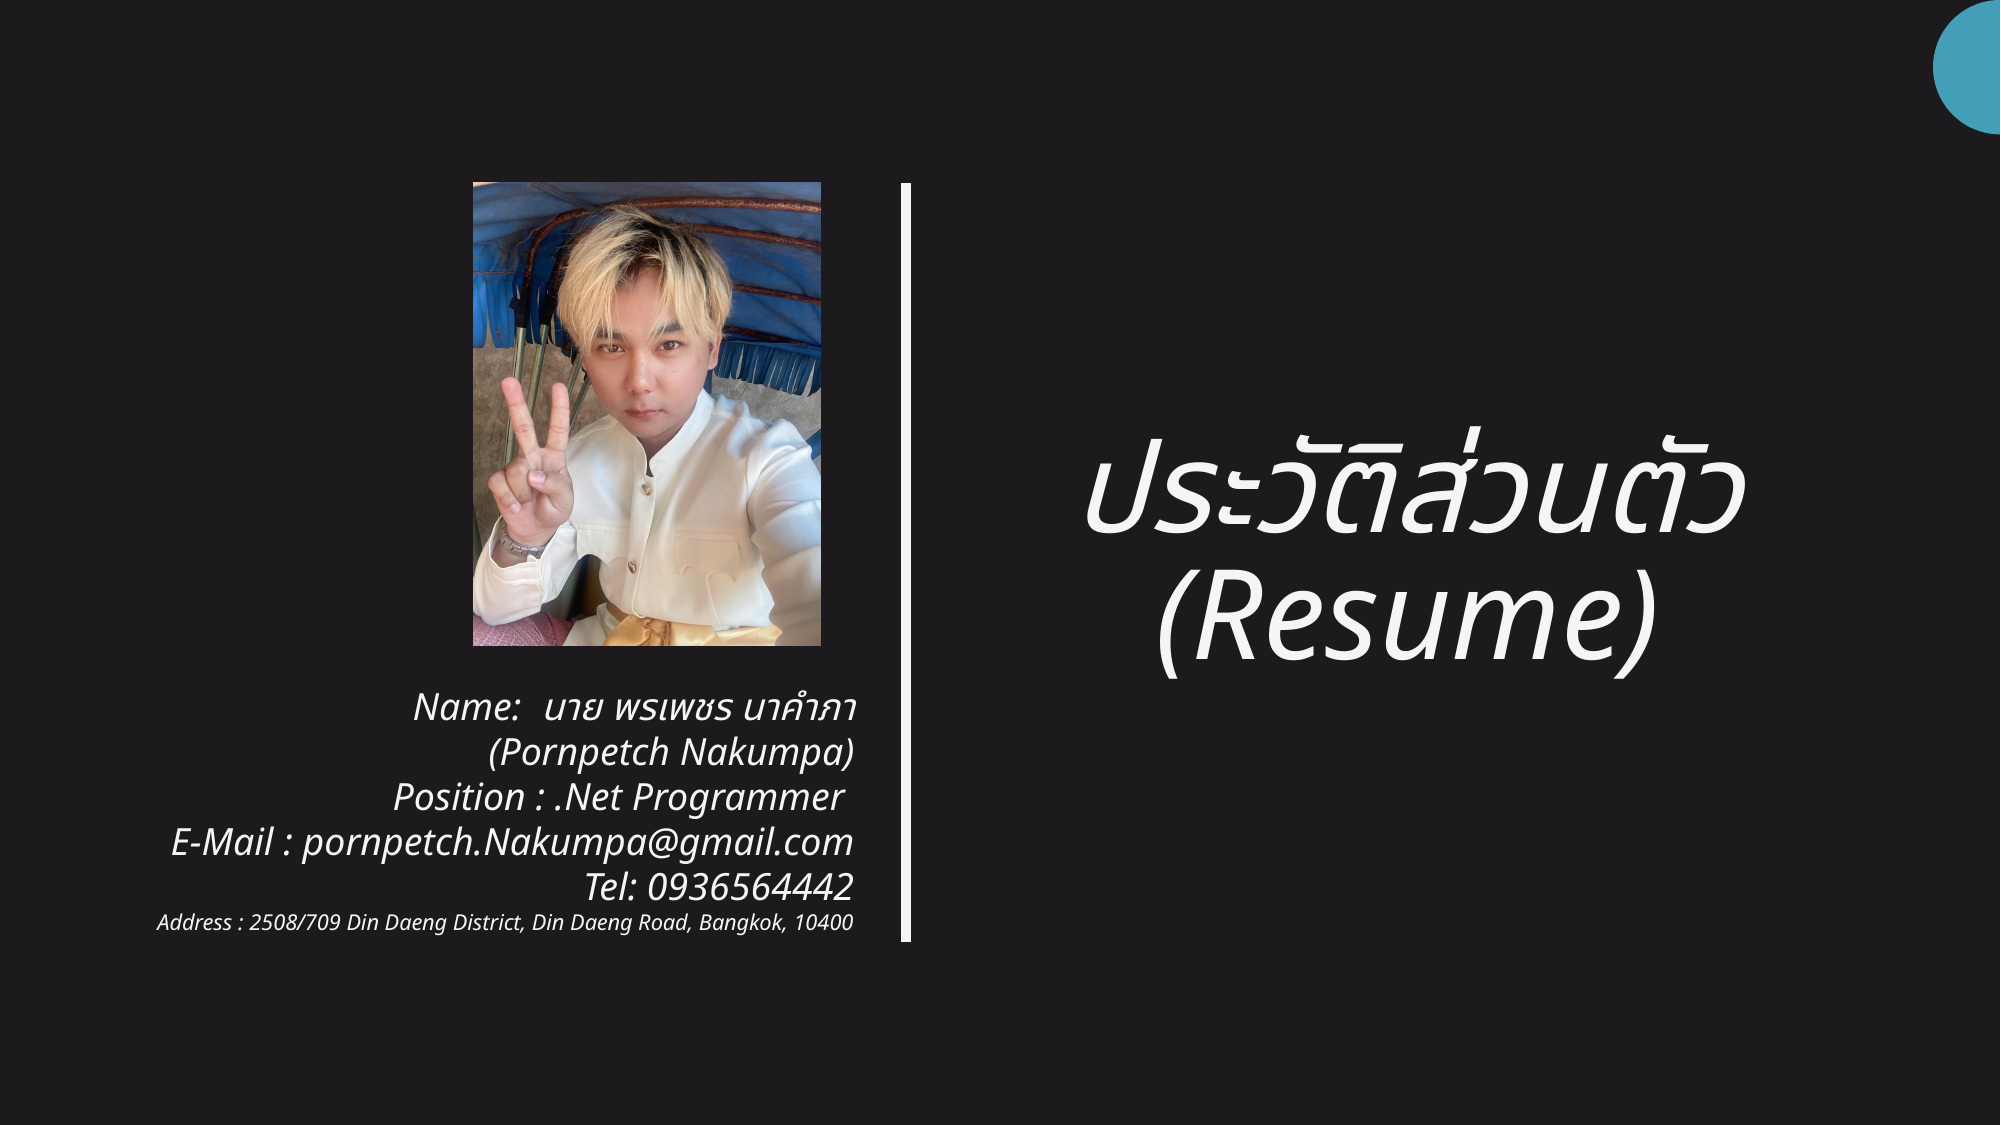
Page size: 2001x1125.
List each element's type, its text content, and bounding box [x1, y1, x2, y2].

picture [473, 182, 821, 646]
subtitle Name: นาย พรเพชร นาคำภา (Pornpetch Nakumpa) Position : .Net Programmer E-Mail : pornpetch.Nakumpa@gmail.com Tel: 0936564442 Address : 2508/709 Din Daeng District, Din Daeng Road, Bangkok, 10400 [109, 680, 870, 942]
title ประวัติส่วนตัว (Resume) [942, 207, 1873, 908]
